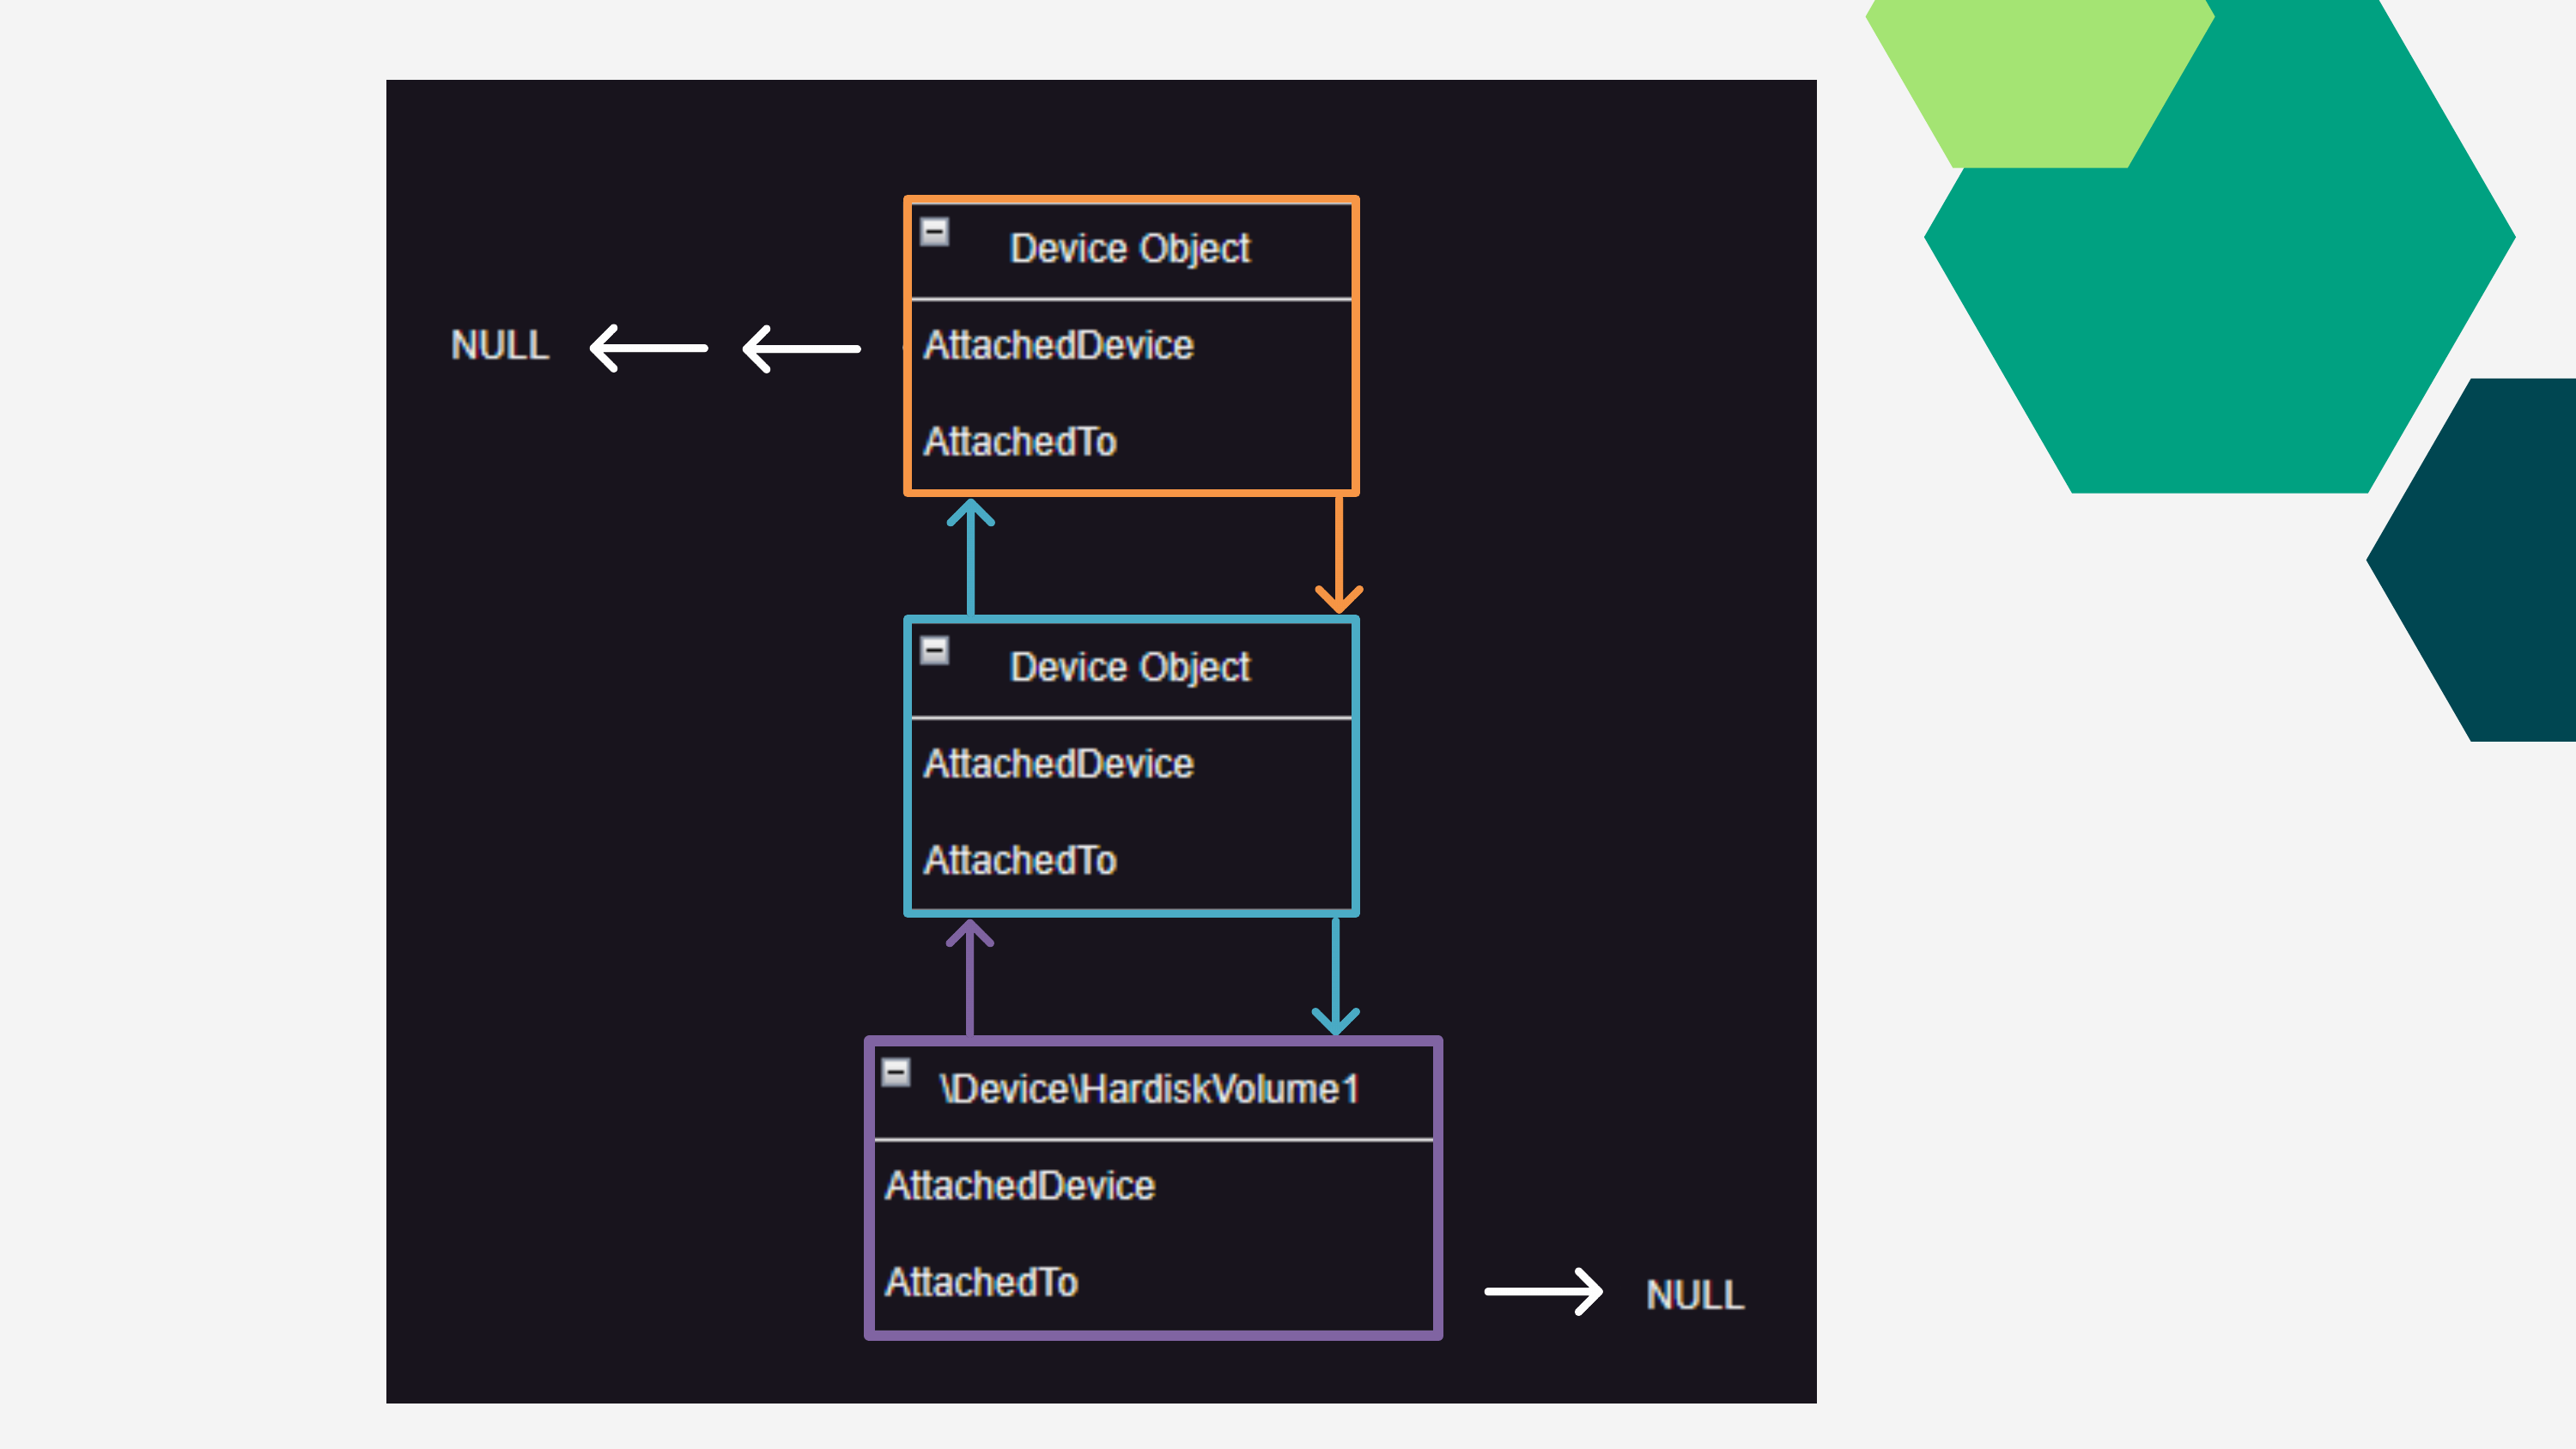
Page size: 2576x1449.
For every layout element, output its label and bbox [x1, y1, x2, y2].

text_box [386, 0, 2576, 1404]
